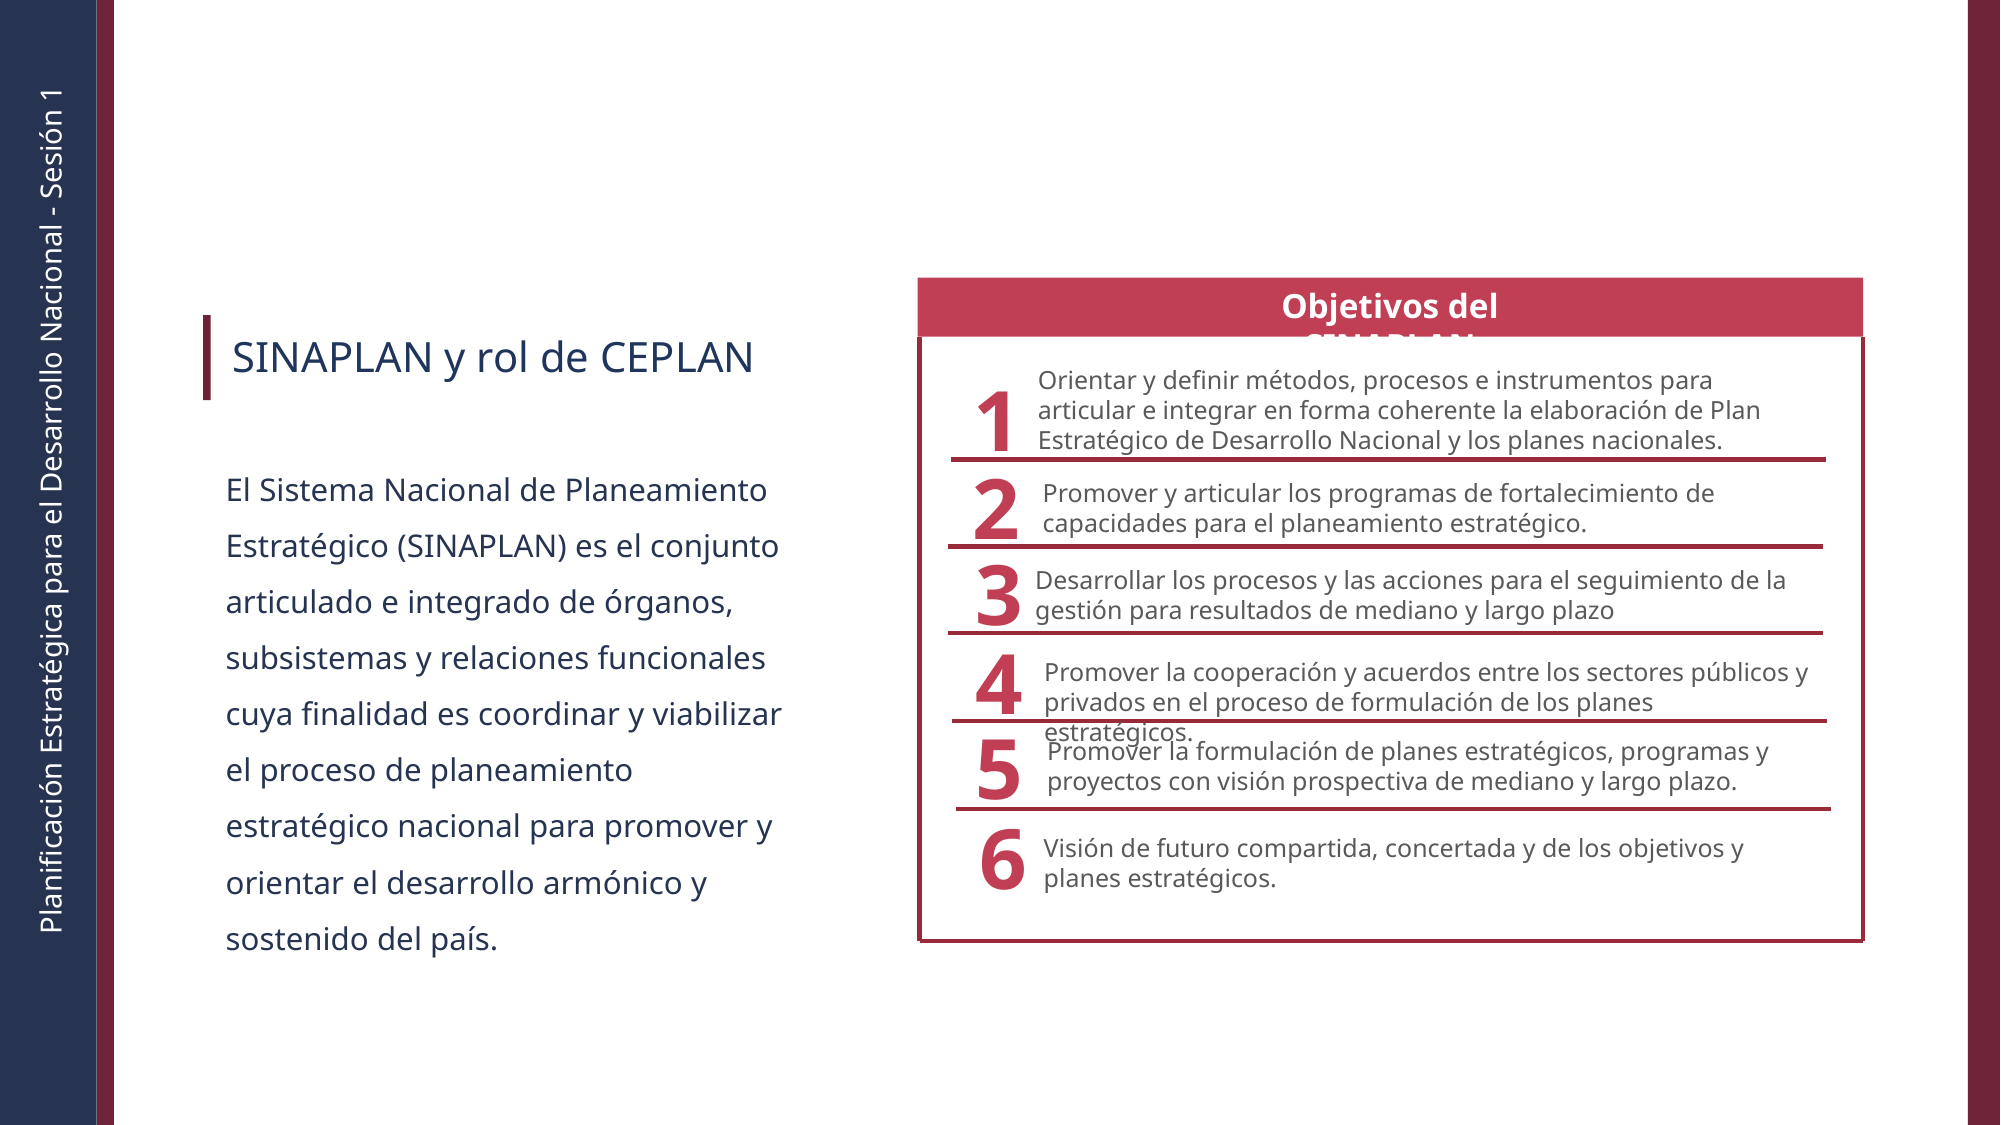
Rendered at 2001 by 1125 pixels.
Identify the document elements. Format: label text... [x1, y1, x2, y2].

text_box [917, 277, 1864, 942]
text_box SINAPLAN y rol de CEPLAN [217, 323, 838, 389]
text_box El Sistema Nacional de Planeamiento Estratégico (SINAPLAN) es el conjunto articulado e integrado de órganos, subsistemas y relaciones funcionales cuya finalidad es coordinar y viabilizar el proceso de planeamiento estratégico nacional para promover y orientar el desarrollo armónico y sostenido del país. [210, 443, 821, 906]
text_box [203, 315, 211, 401]
